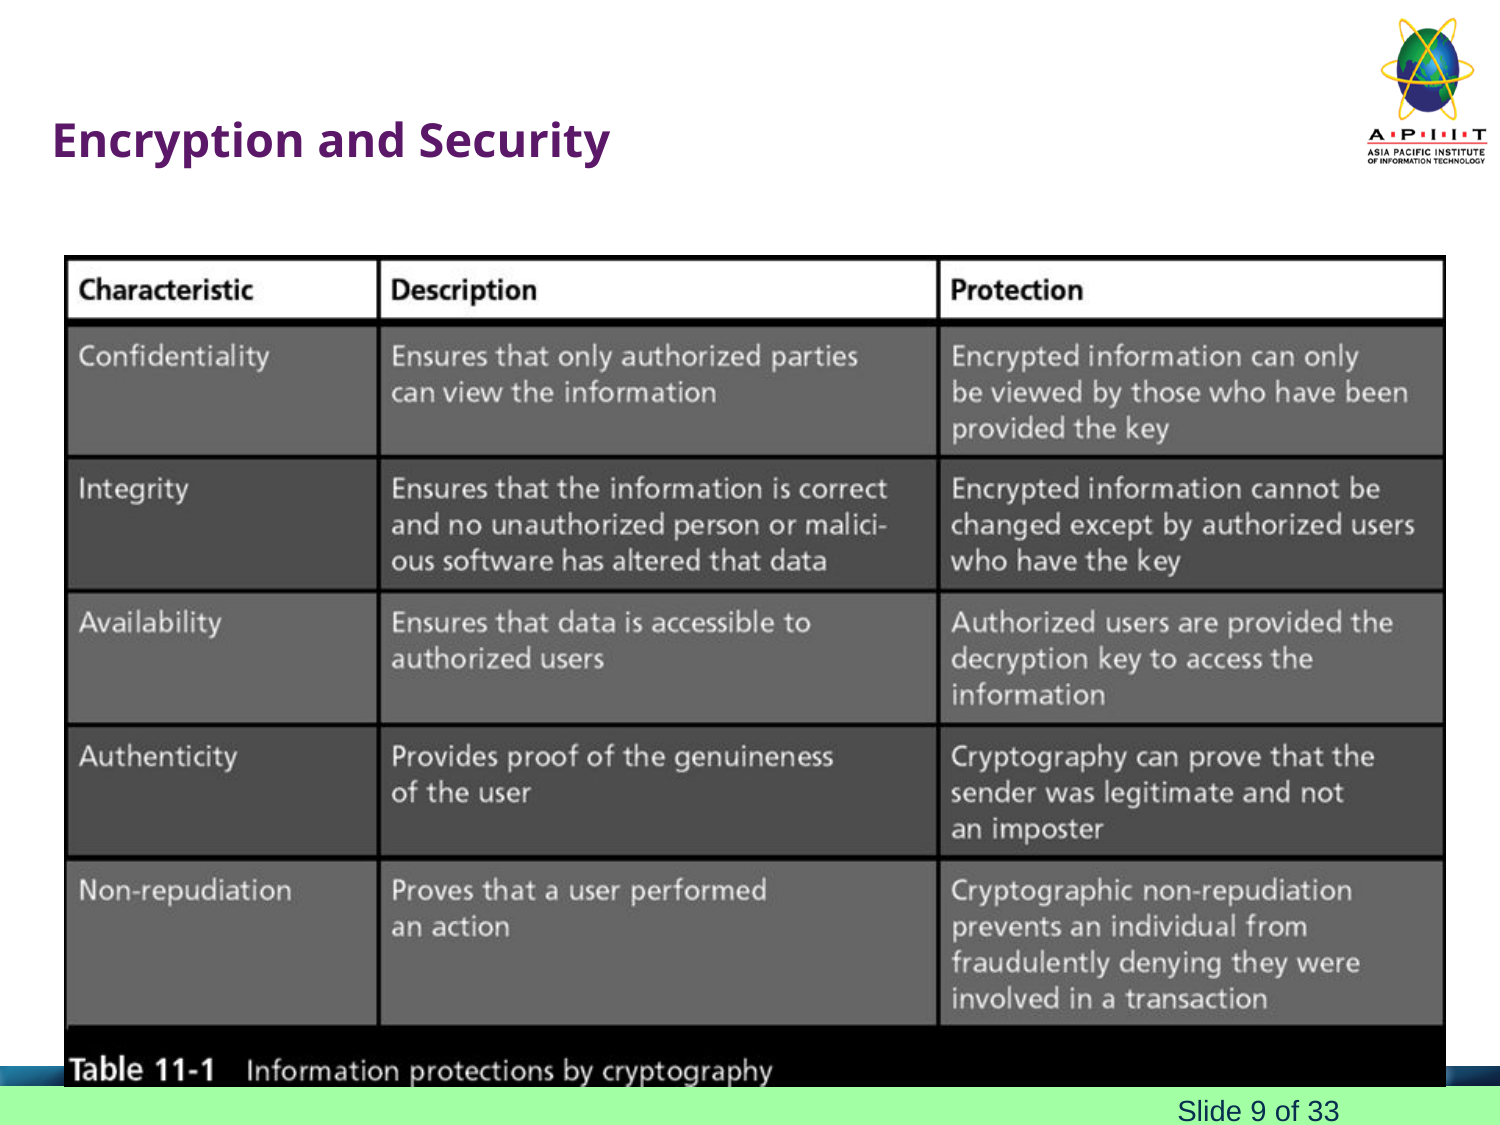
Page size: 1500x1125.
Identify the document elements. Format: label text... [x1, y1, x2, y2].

picture [1353, 0, 1500, 182]
picture [0, 255, 1500, 1087]
title Encryption and Security [36, 45, 1323, 233]
slide_number Slide 9 of 33 [1162, 1085, 1500, 1122]
